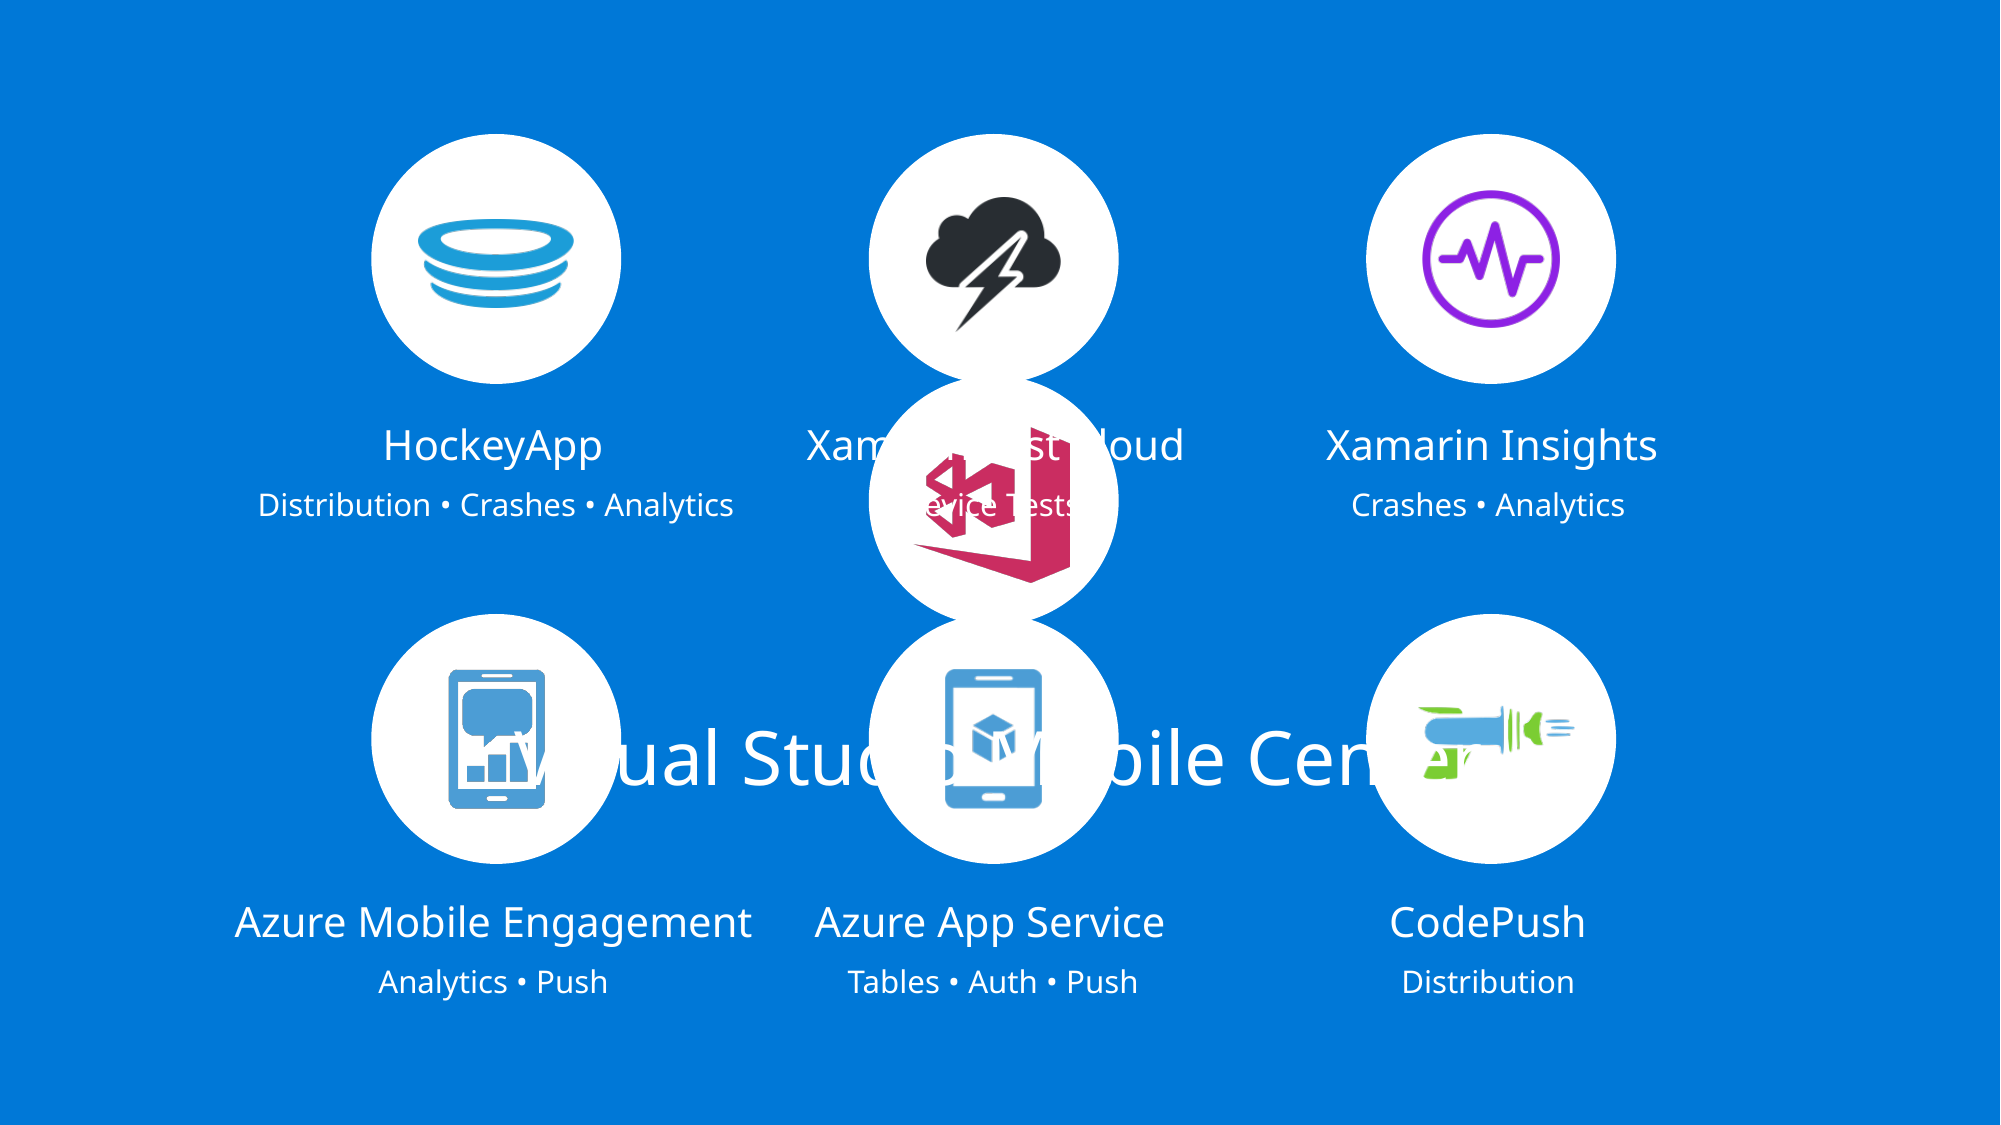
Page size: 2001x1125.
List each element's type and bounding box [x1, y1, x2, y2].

text_box [191, 414, 1639, 1005]
text_box [868, 133, 1119, 385]
text_box [903, 385, 1084, 414]
text_box [371, 613, 622, 865]
text_box [1365, 133, 1617, 385]
text_box [371, 133, 622, 385]
